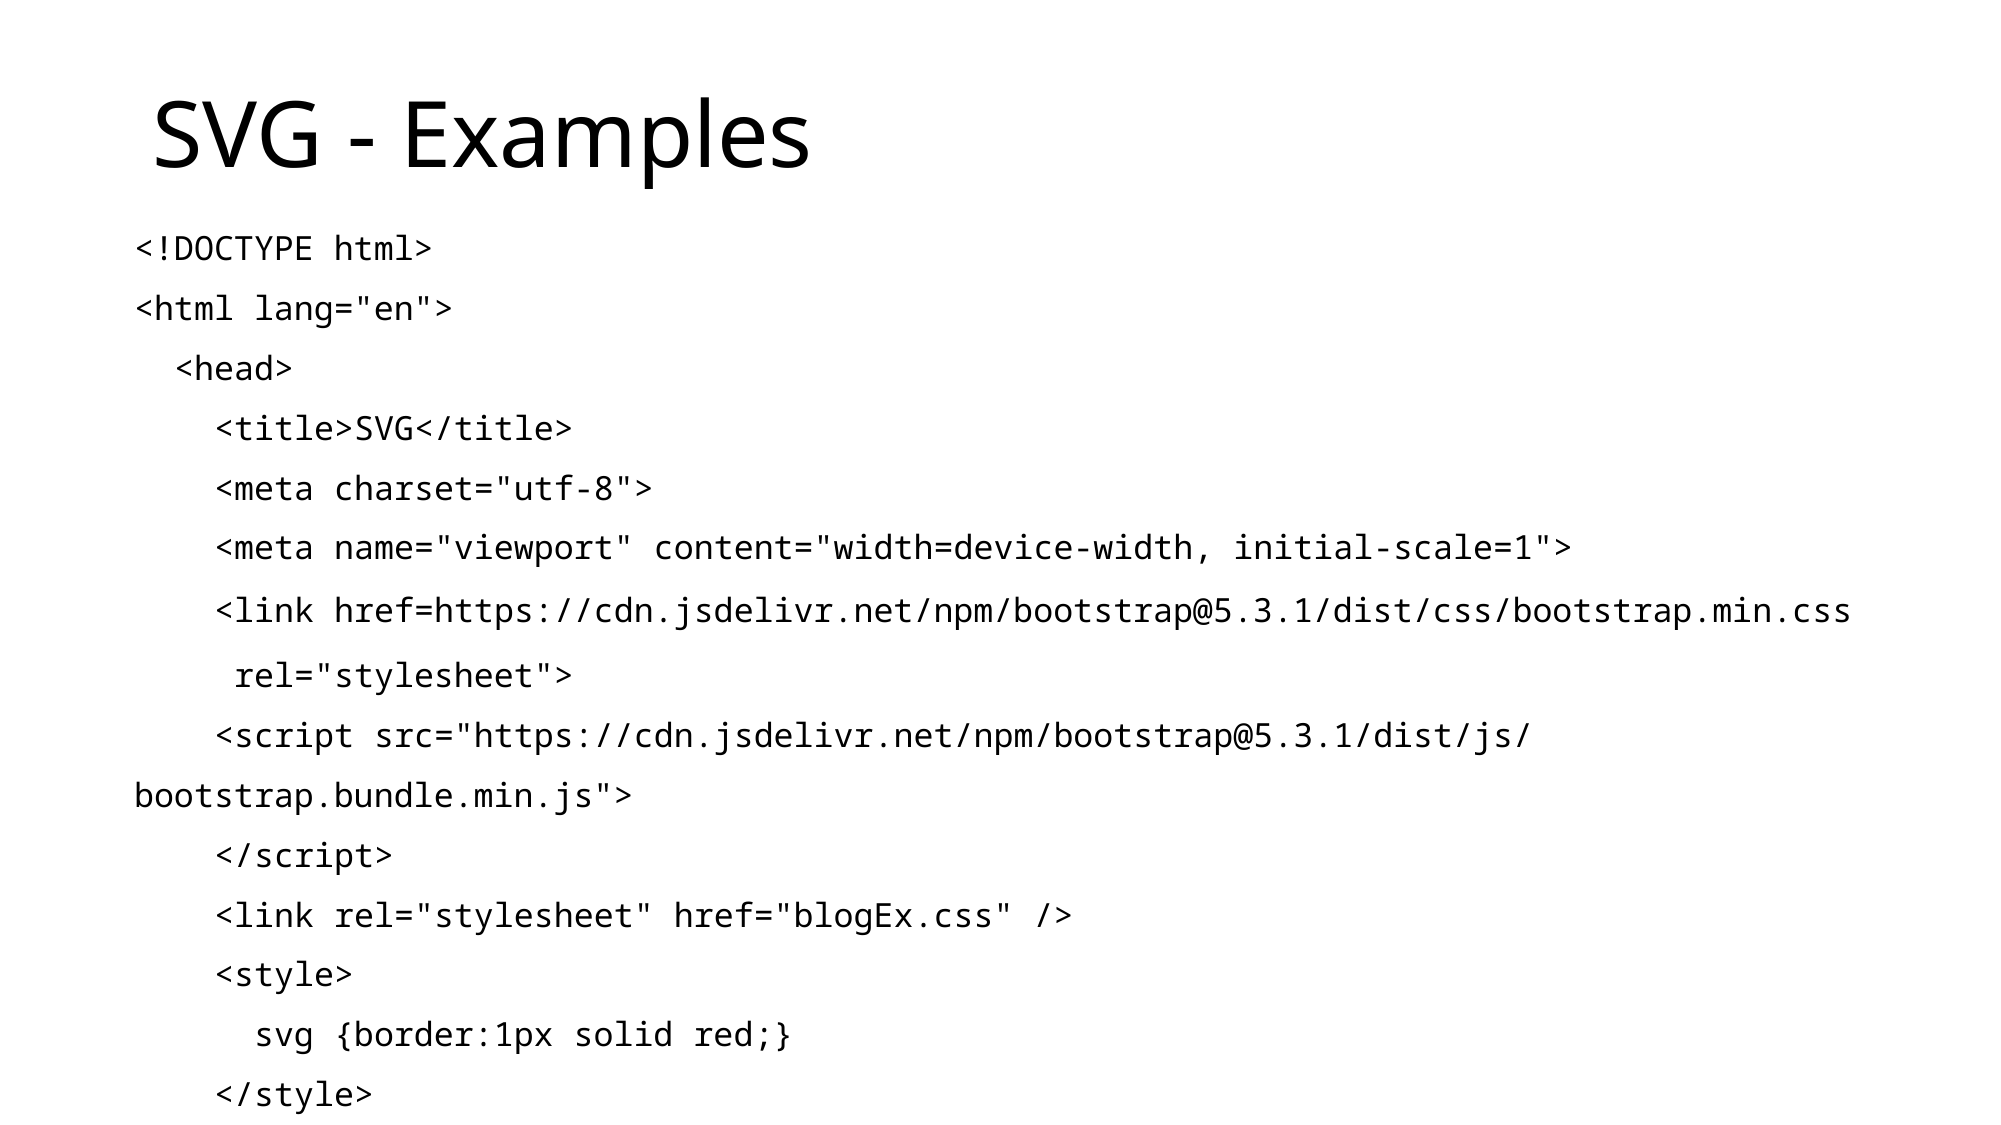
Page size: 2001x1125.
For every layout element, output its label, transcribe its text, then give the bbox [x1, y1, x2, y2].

title SVG - Examples [137, 59, 1863, 199]
text_box <!DOCTYPE html> <html lang="en"> <head> <title>SVG</title> <meta charset="utf-8"> <meta name="viewport" content="width=device-width, initial-scale=1"> <link href=https://cdn.jsdelivr.net/npm/bootstrap@5.3.1/dist/css/bootstrap.min.css rel="stylesheet"> <script src="https://cdn.jsdelivr.net/npm/bootstrap@5.3.1/dist/js/bootstrap.bundle.min.js"> </script> <link rel="stylesheet" href="blogEx.css" /> <style> svg {border:1px solid red;} </style> </head> [119, 199, 1918, 1125]
